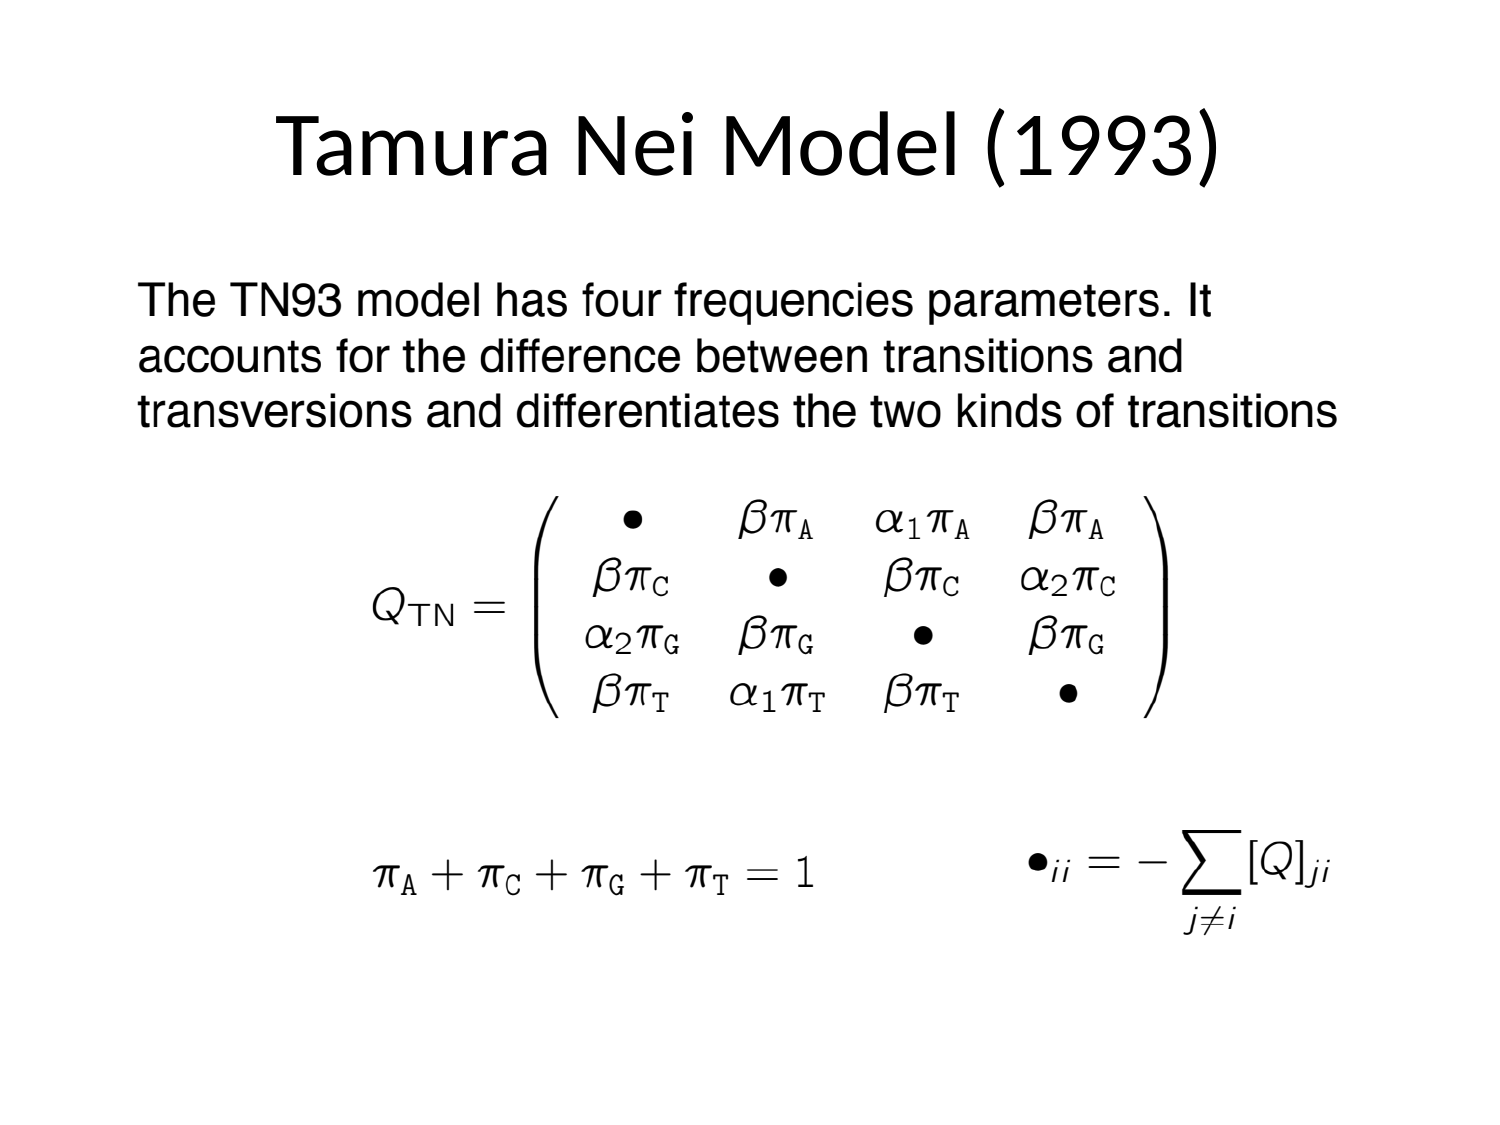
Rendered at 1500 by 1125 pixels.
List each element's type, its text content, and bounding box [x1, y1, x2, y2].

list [74, 262, 1426, 1006]
title Tamura Nei Model (1993) [75, 45, 1425, 233]
